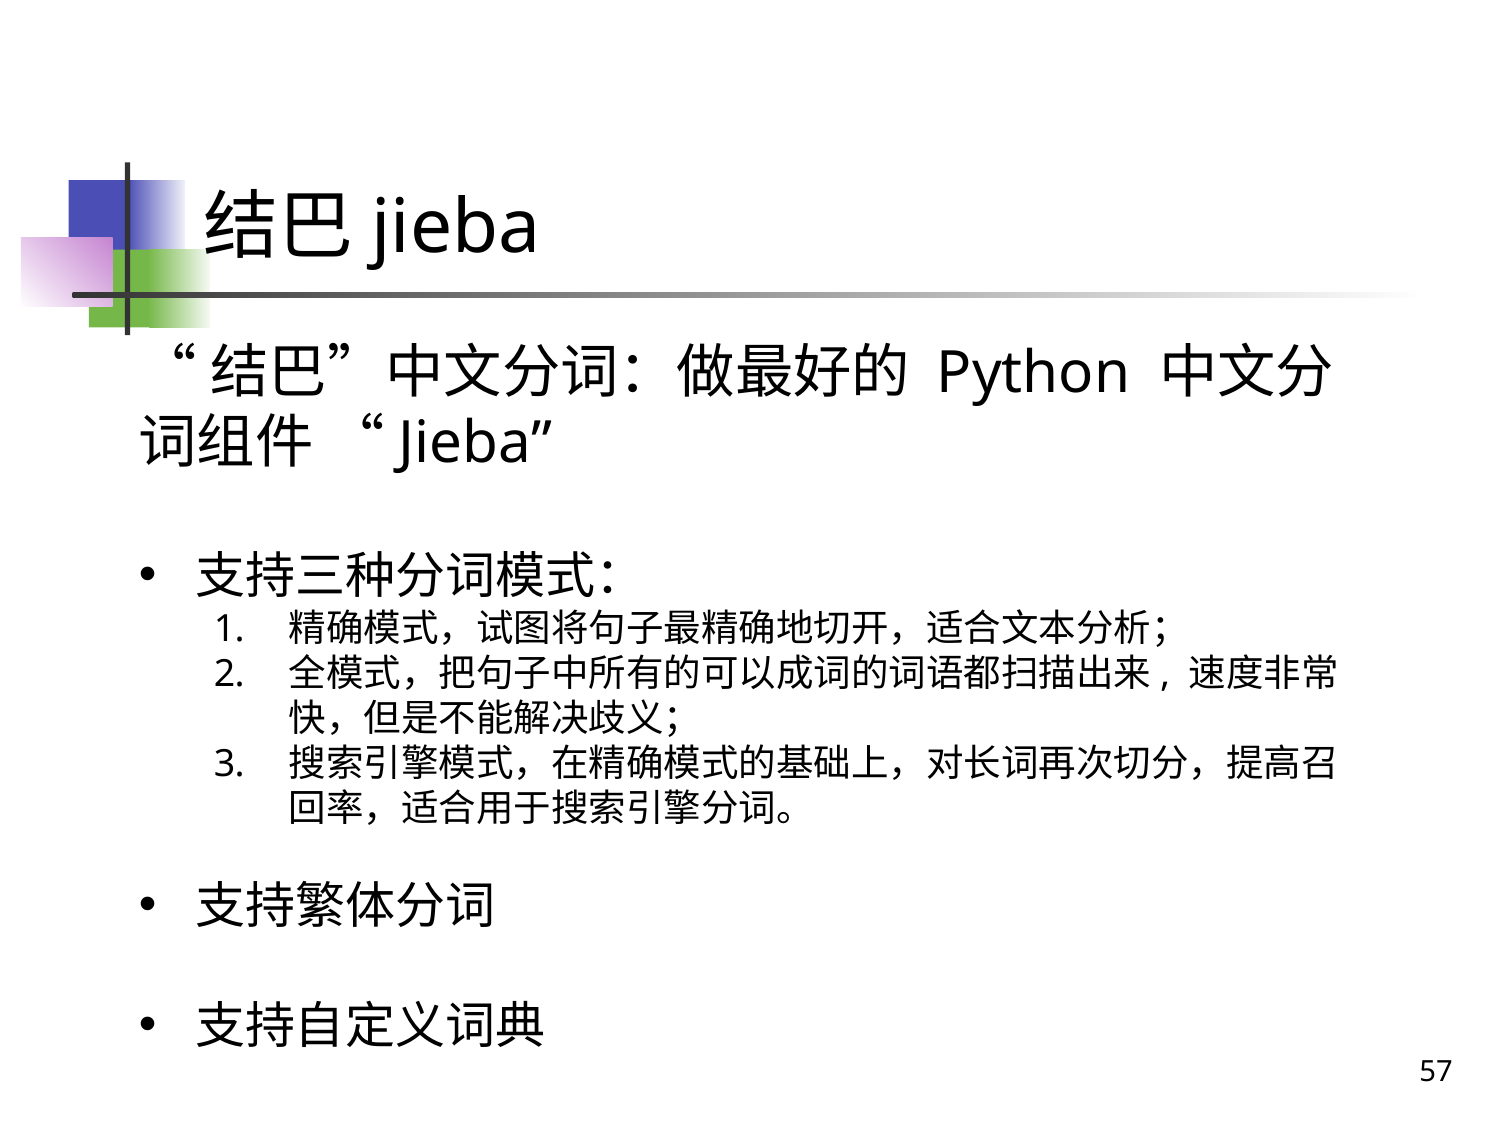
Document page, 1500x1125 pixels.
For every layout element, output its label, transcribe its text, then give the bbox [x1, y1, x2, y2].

text_box “结巴”中文分词：做最好的 Python 中文分词组件 “Jieba” 支持三种分词模式： 精确模式，试图将句子最精确地切开，适合文本分析； 全模式，把句子中所有的可以成词的词语都扫描出来, 速度非常快，但是不能解决歧义； 搜索引擎模式，在精确模式的基础上，对长词再次切分，提高召回率，适合用于搜索引擎分词。 支持繁体分词 支持自定义词典 [123, 326, 1388, 1106]
slide_number 57 [1388, 1024, 1468, 1100]
title 结巴jieba [188, 35, 1468, 275]
